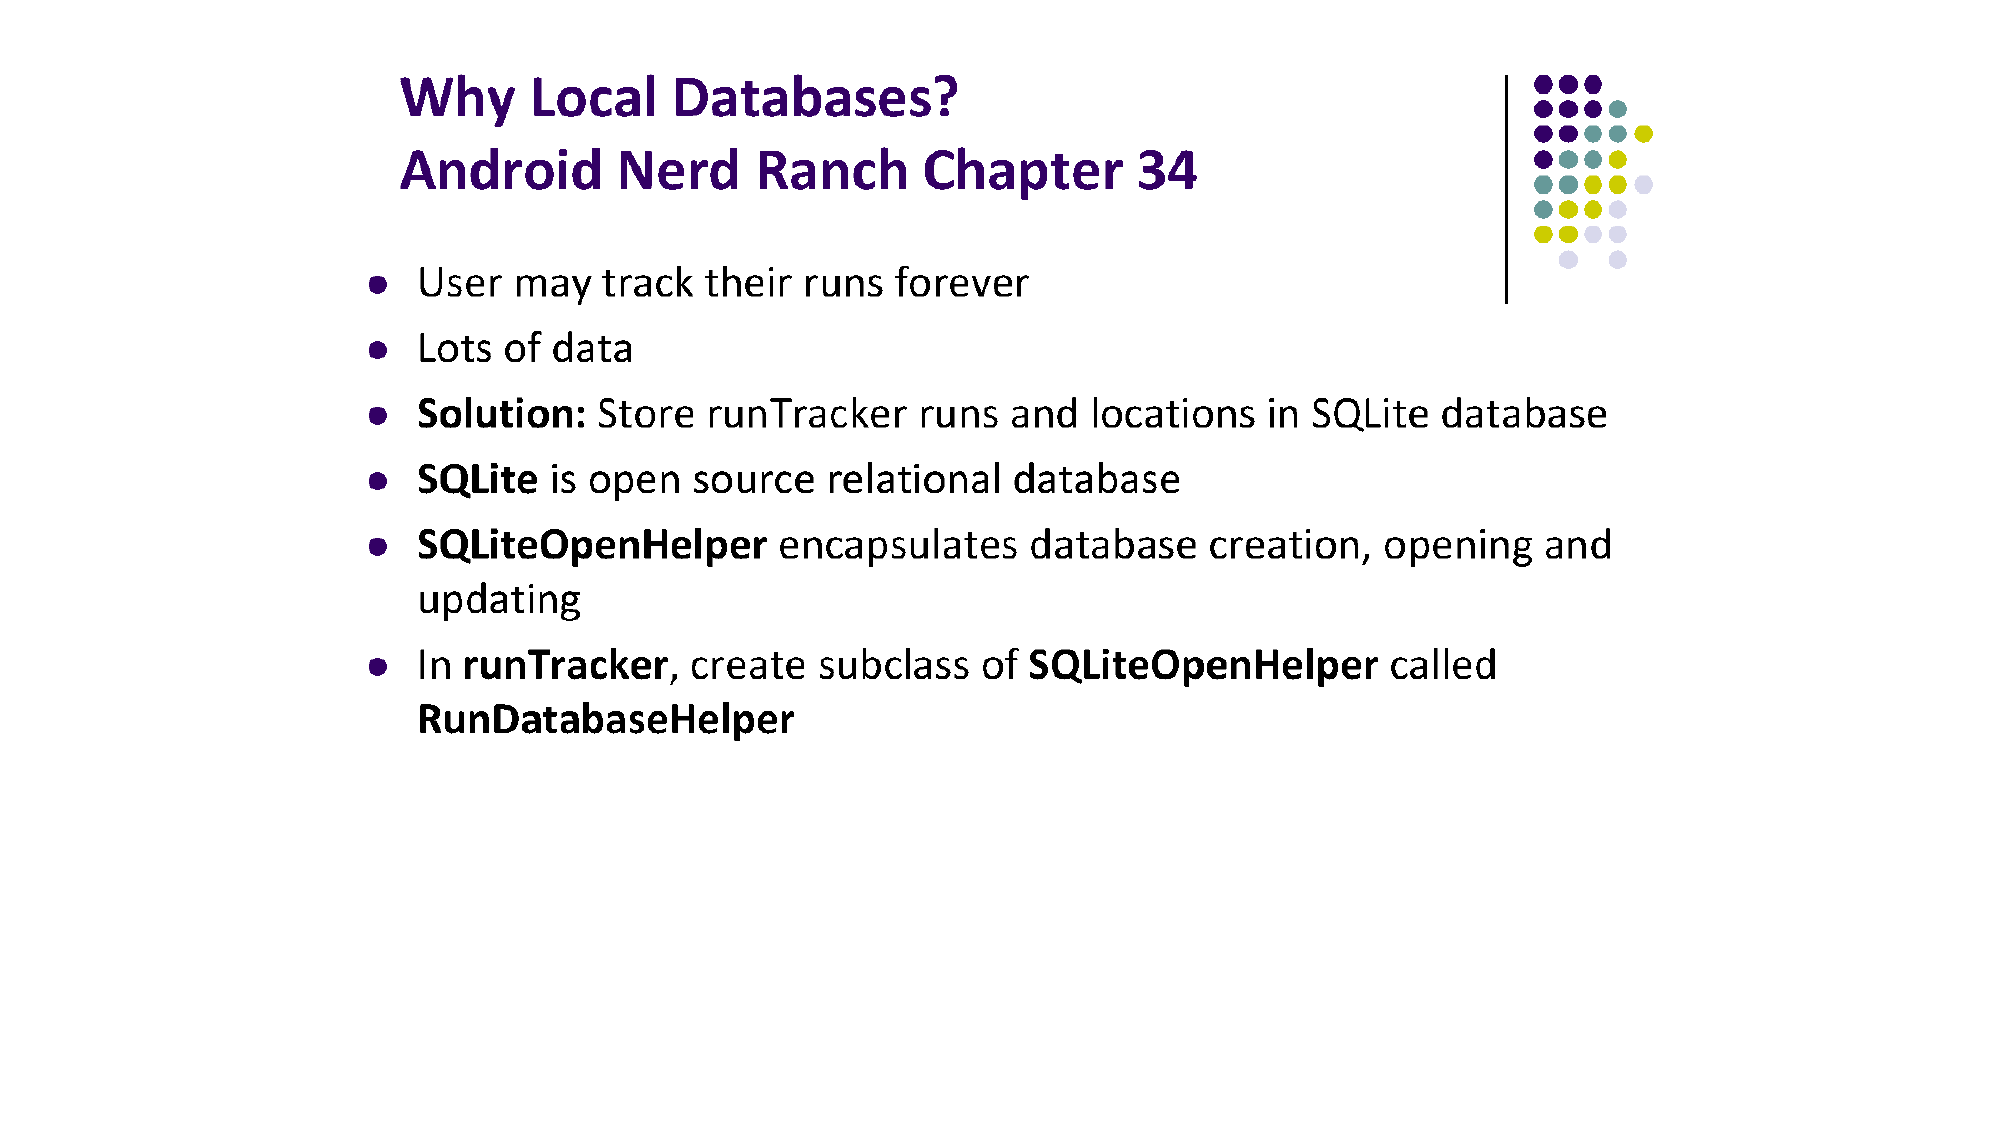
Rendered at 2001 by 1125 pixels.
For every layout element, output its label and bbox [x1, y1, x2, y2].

picture [249, 0, 1750, 1125]
